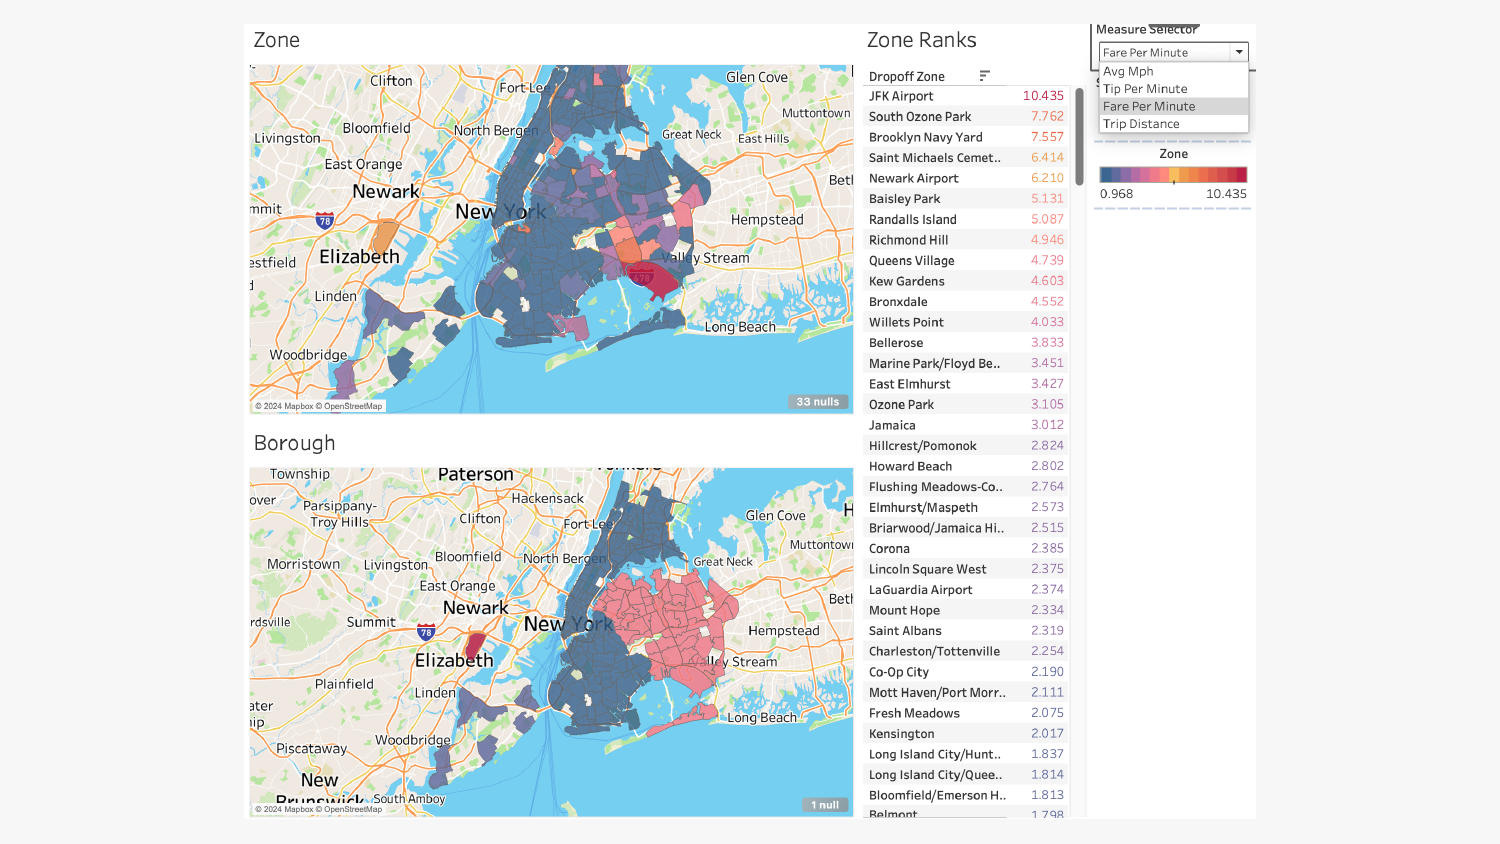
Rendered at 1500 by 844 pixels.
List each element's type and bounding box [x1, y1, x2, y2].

picture [243, 24, 1256, 819]
